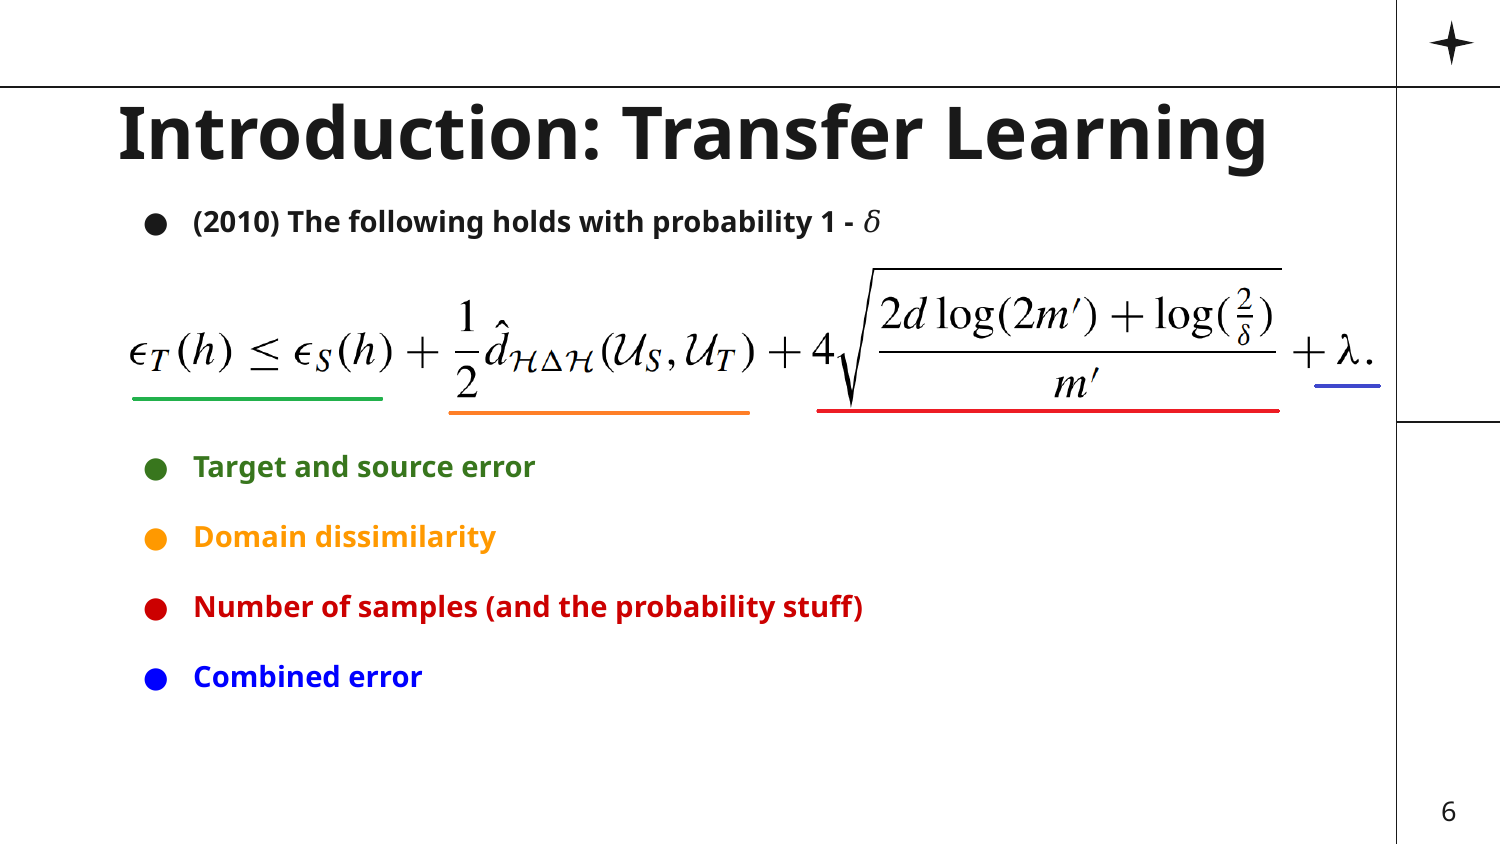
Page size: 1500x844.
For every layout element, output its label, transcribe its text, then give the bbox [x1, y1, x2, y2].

slide_number 6 [1403, 779, 1494, 844]
list (2010) The following holds with probability 1 - 𝛿 Target and source error Domain dissimilarity Number of samples (and the probability stuff) Combined error [118, 188, 1382, 247]
list (2010) The following holds with probability 1 - 𝛿 Target and source error Domain dissimilarity Number of samples (and the probability stuff) Combined error [118, 438, 1382, 737]
picture [117, 247, 1383, 431]
title Introduction: Transfer Learning [118, 86, 1382, 188]
